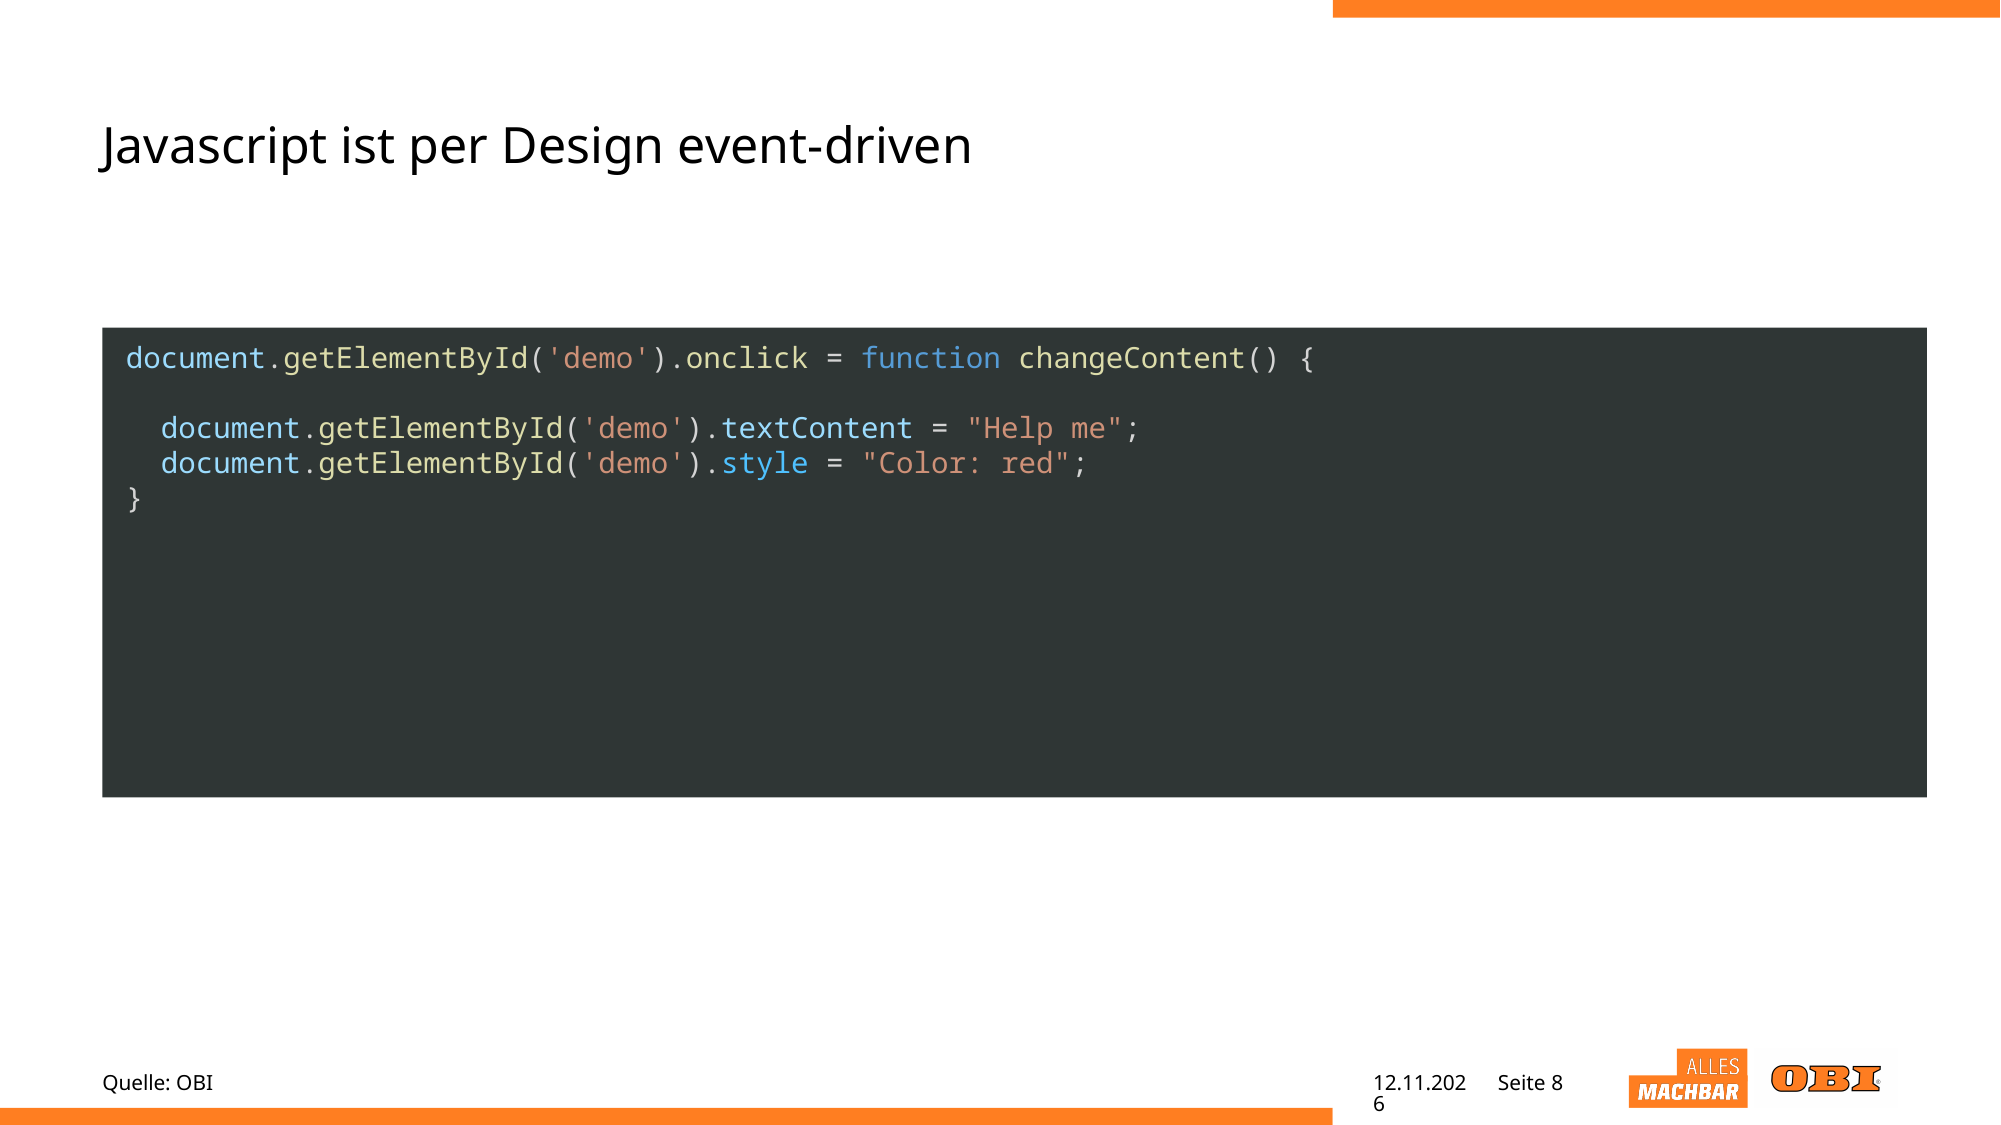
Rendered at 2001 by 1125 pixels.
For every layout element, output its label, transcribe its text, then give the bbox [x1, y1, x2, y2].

slide_number Seite 8 [1497, 1071, 1588, 1097]
picture [1638, 1058, 1739, 1100]
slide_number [1373, 1071, 1475, 1097]
footer Quelle: OBI [102, 1071, 1271, 1097]
text_box document.getElementById('demo').onclick = function changeContent() { document.getElementById('demo').textContent = "Help me"; document.getElementById('demo').style = "Color: red"; } [101, 327, 1928, 798]
picture [1754, 1048, 1898, 1107]
title Javascript ist per Design event-driven [102, 112, 1880, 174]
